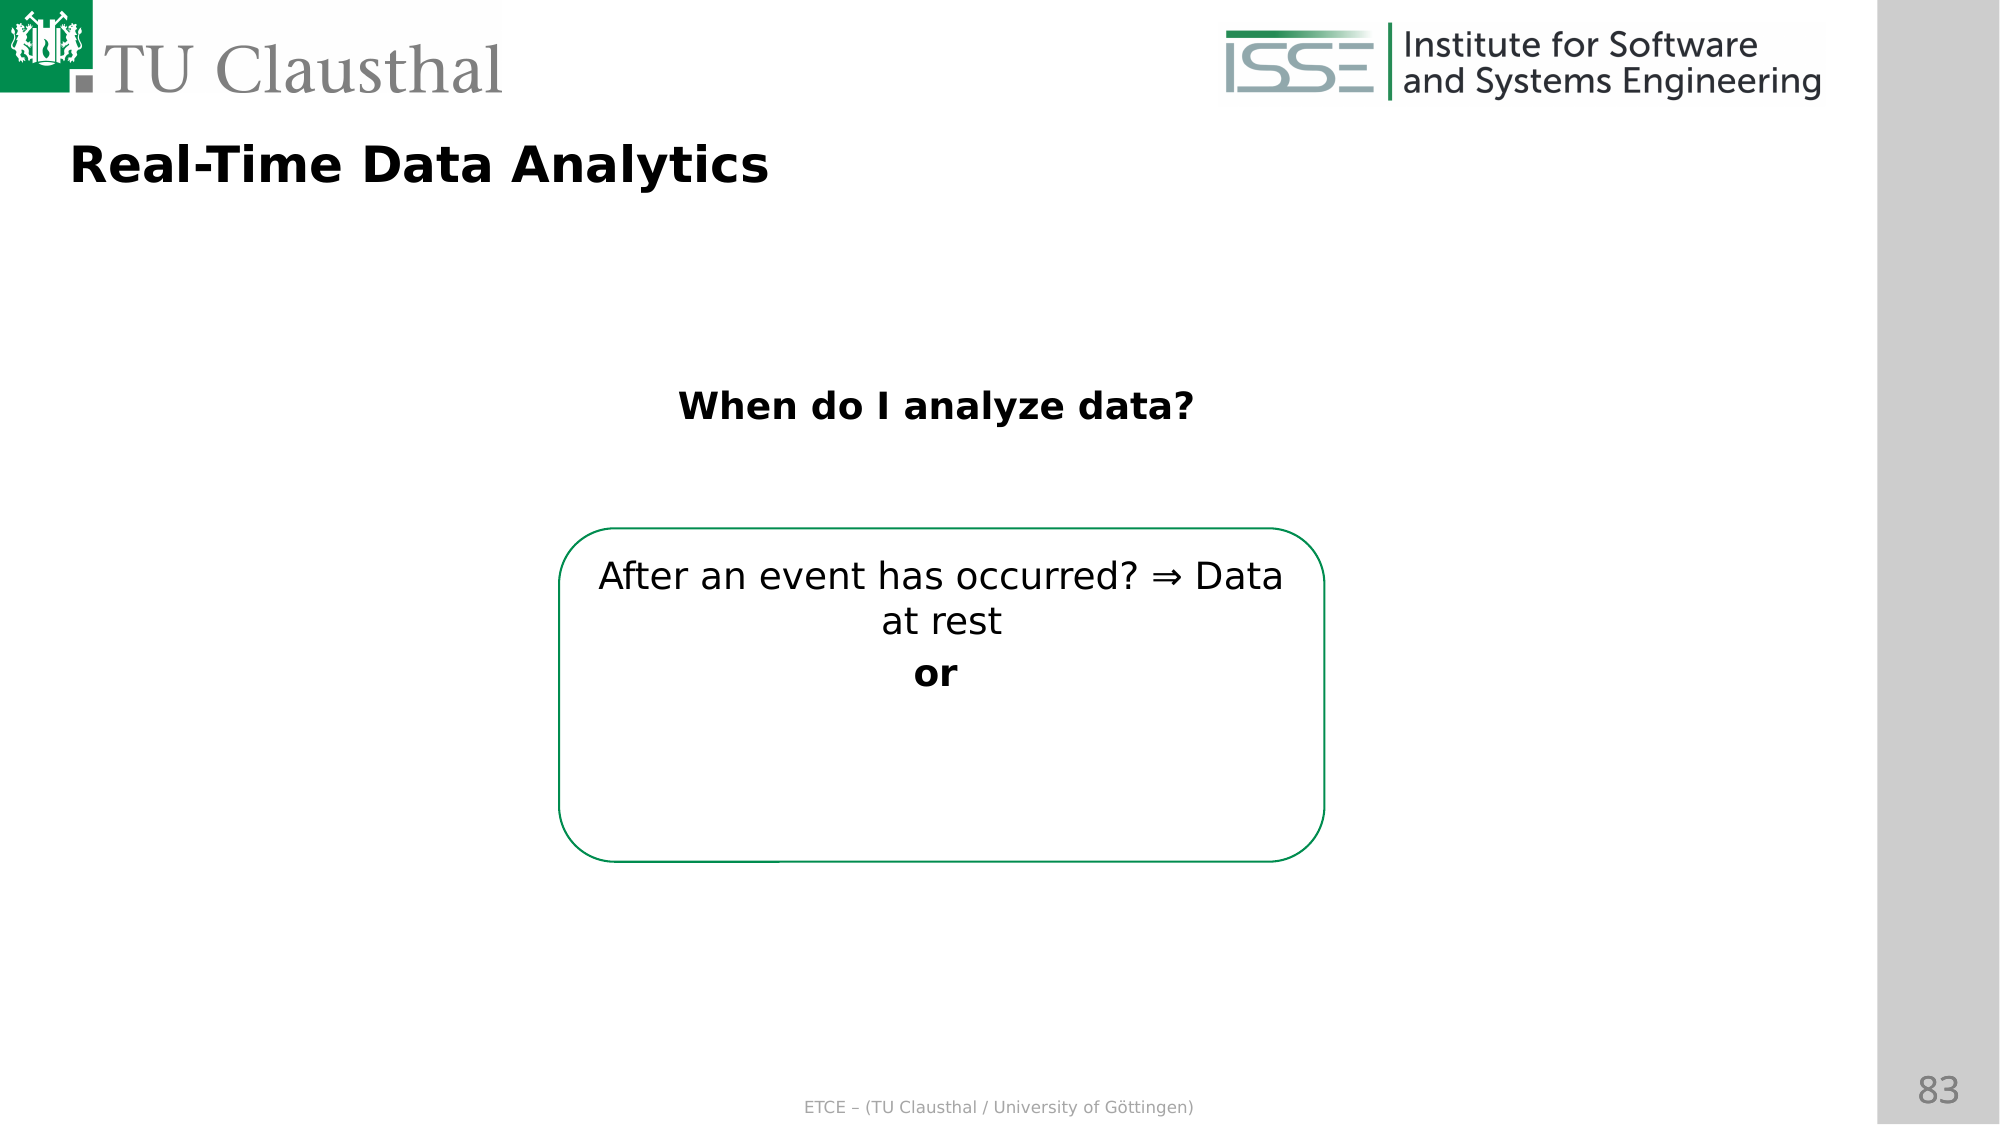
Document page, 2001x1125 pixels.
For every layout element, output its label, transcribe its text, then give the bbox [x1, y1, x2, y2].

text_box After an event has occurred? ⇒ Data at rest or [558, 527, 1326, 863]
picture [0, 0, 502, 93]
picture [1218, 22, 1826, 107]
text_box When do I analyze data? [55, 375, 1819, 1035]
text_box Real-Time Data Analytics [55, 125, 1819, 208]
